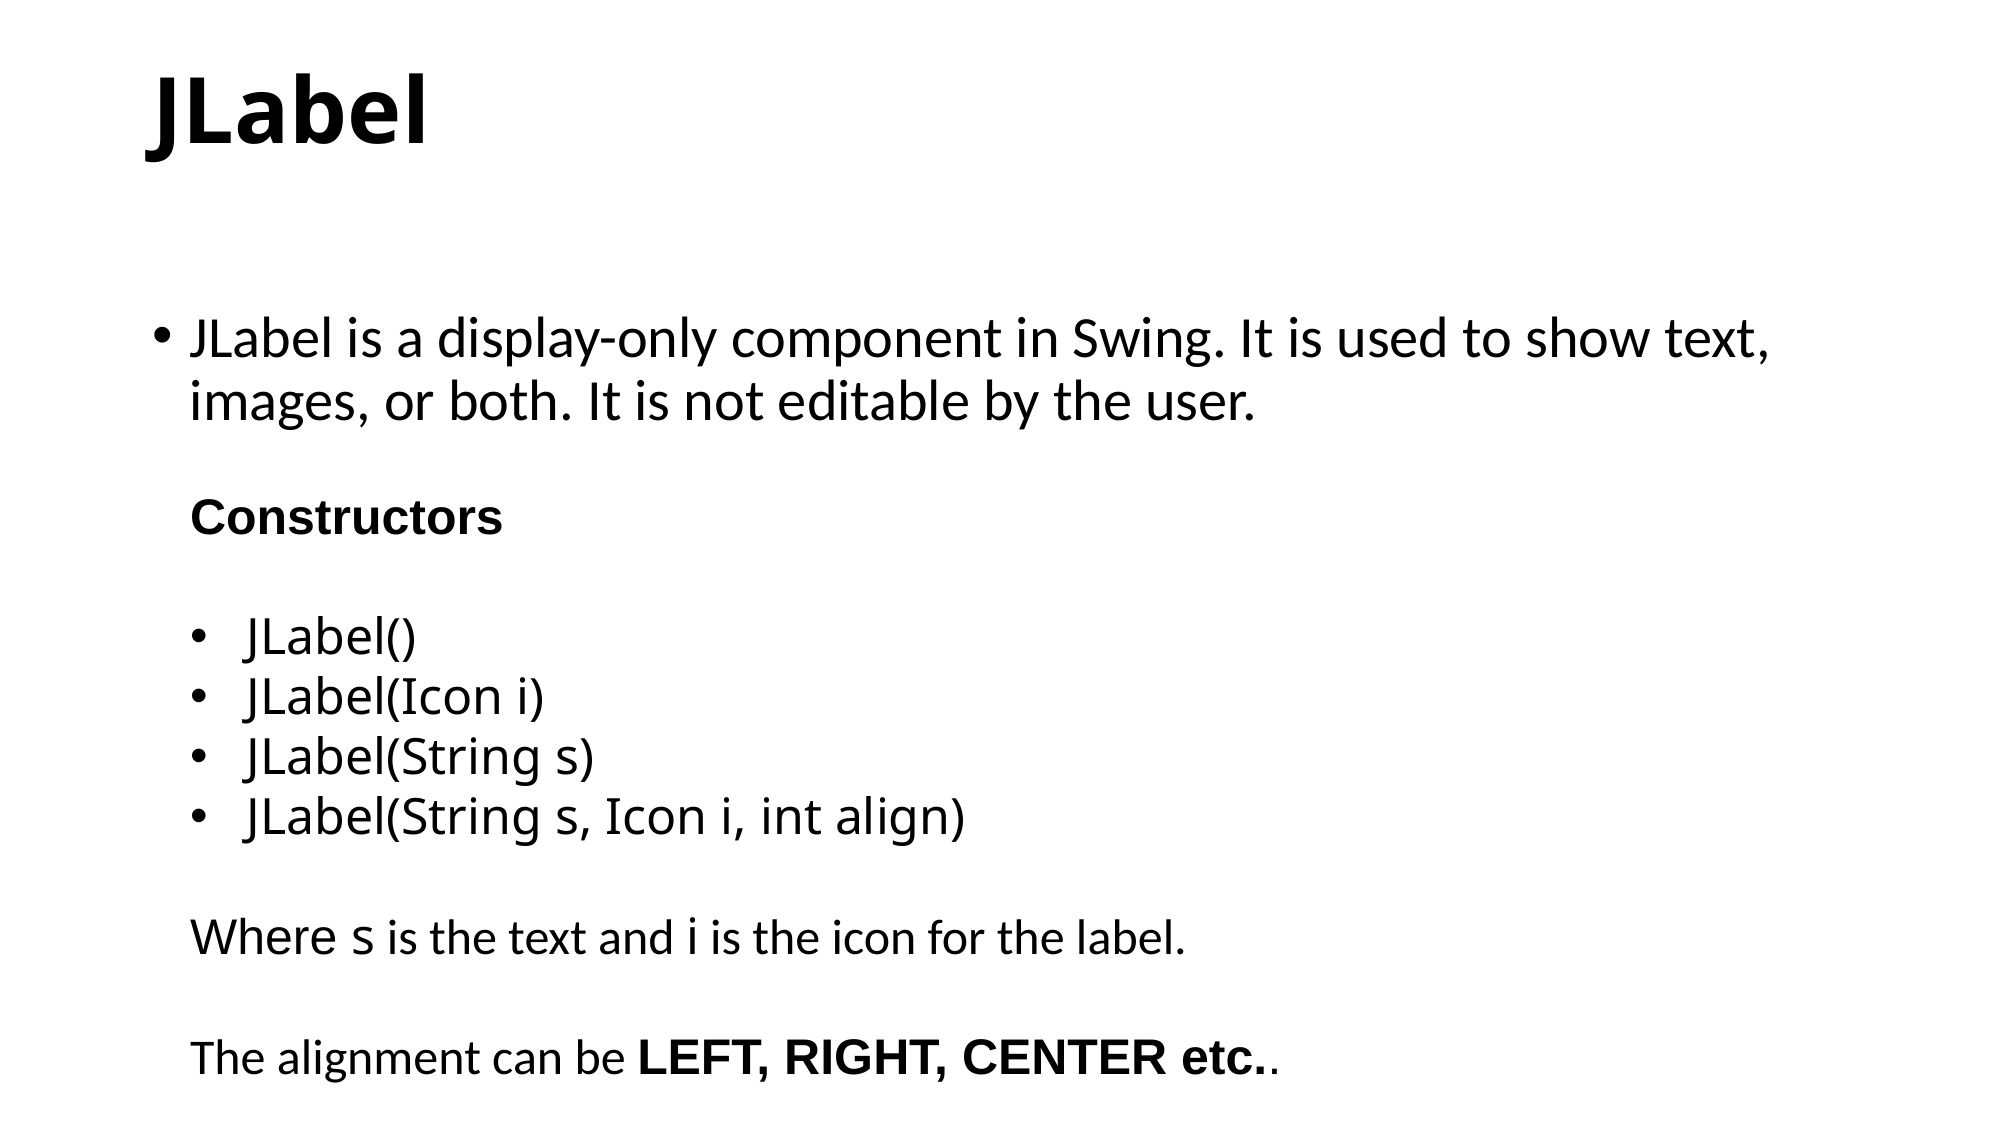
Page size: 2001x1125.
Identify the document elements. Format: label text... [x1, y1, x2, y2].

list JLabel is a display-only component in Swing. It is used to show text, images, or both. It is not editable by the user. [137, 299, 1863, 1014]
text_box Constructors JLabel() JLabel(Icon i) JLabel(String s) JLabel(String s, Icon i, int align) Where s is the text and i is the icon for the label. The alignment can be LEFT, RIGHT, CENTER etc.. [175, 477, 1297, 1093]
title JLabel [137, 59, 1863, 278]
